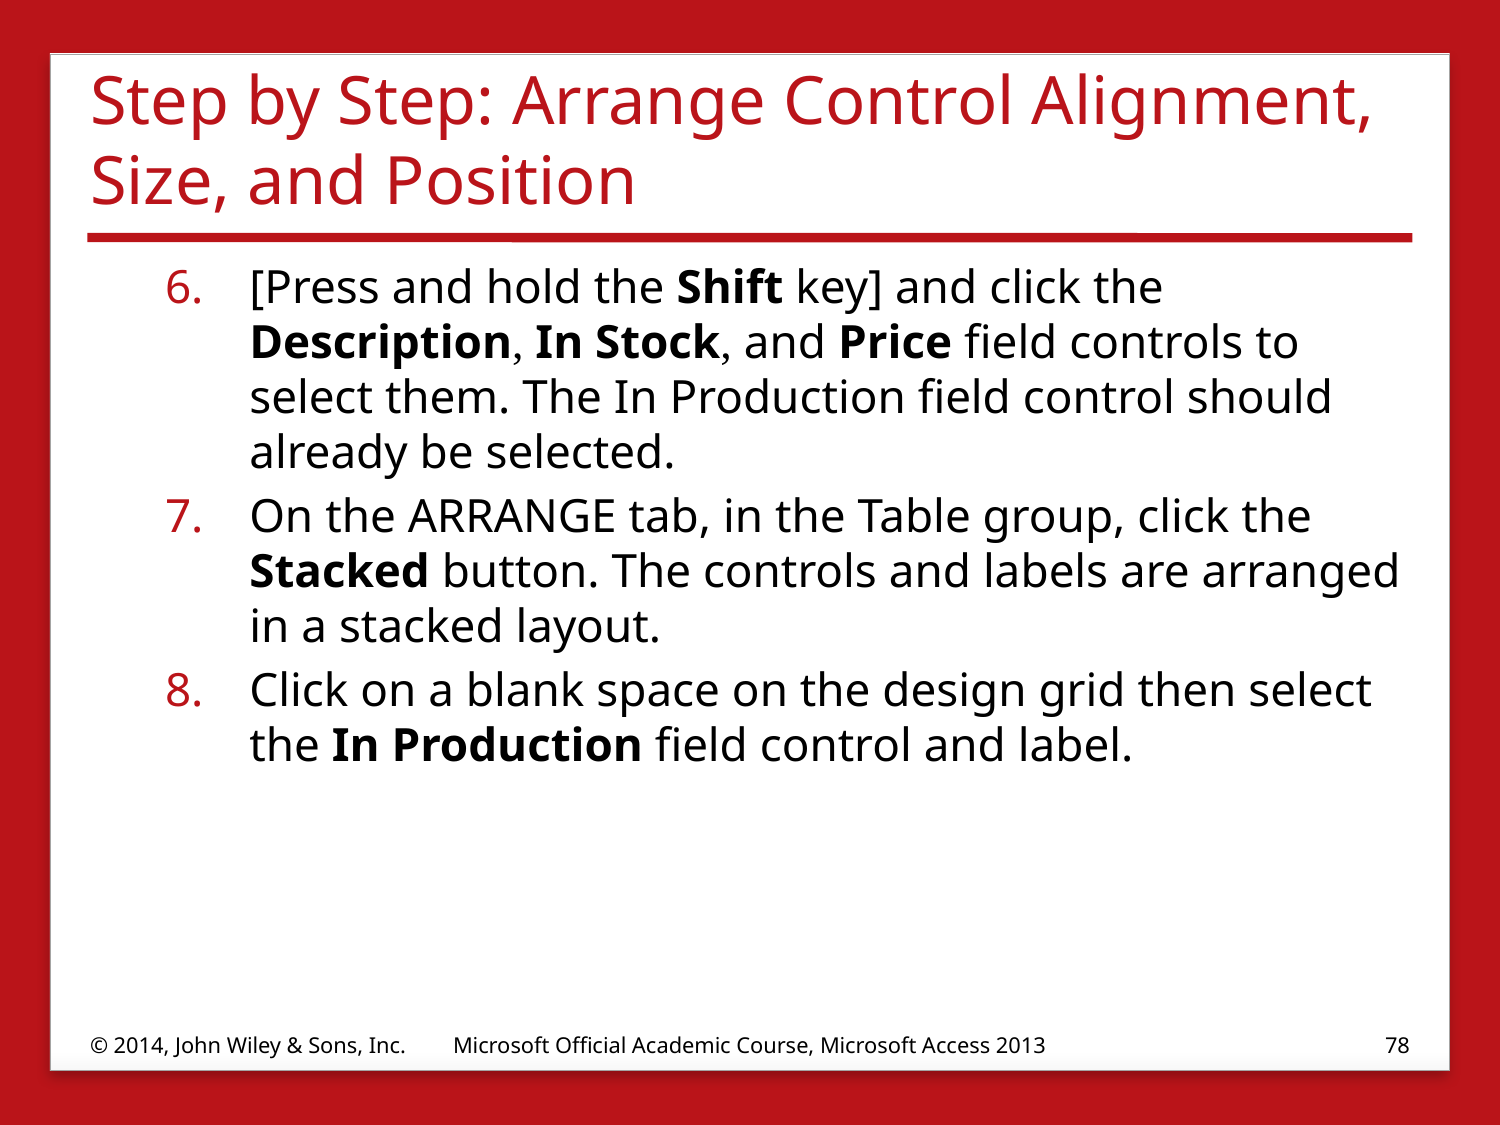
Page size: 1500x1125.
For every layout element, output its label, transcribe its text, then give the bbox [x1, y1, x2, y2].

title Step by Step: Arrange Control Alignment, Size, and Position [74, 74, 1426, 226]
slide_number © 2014, John Wiley & Sons, Inc. [74, 1024, 426, 1103]
list [Press and hold the Shift key] and click the Description, In Stock, and Price field controls to select them. The In Production field control should already be selected. On the ARRANGE tab, in the Table group, click the Stacked button. The controls and labels are arranged in a stacked layout. Click on a blank space on the design grid then select the In Production field control and label. [75, 249, 1425, 1063]
footer Microsoft Official Academic Course, Microsoft Access 2013 [431, 1024, 1069, 1103]
slide_number 78 [1074, 1024, 1426, 1103]
